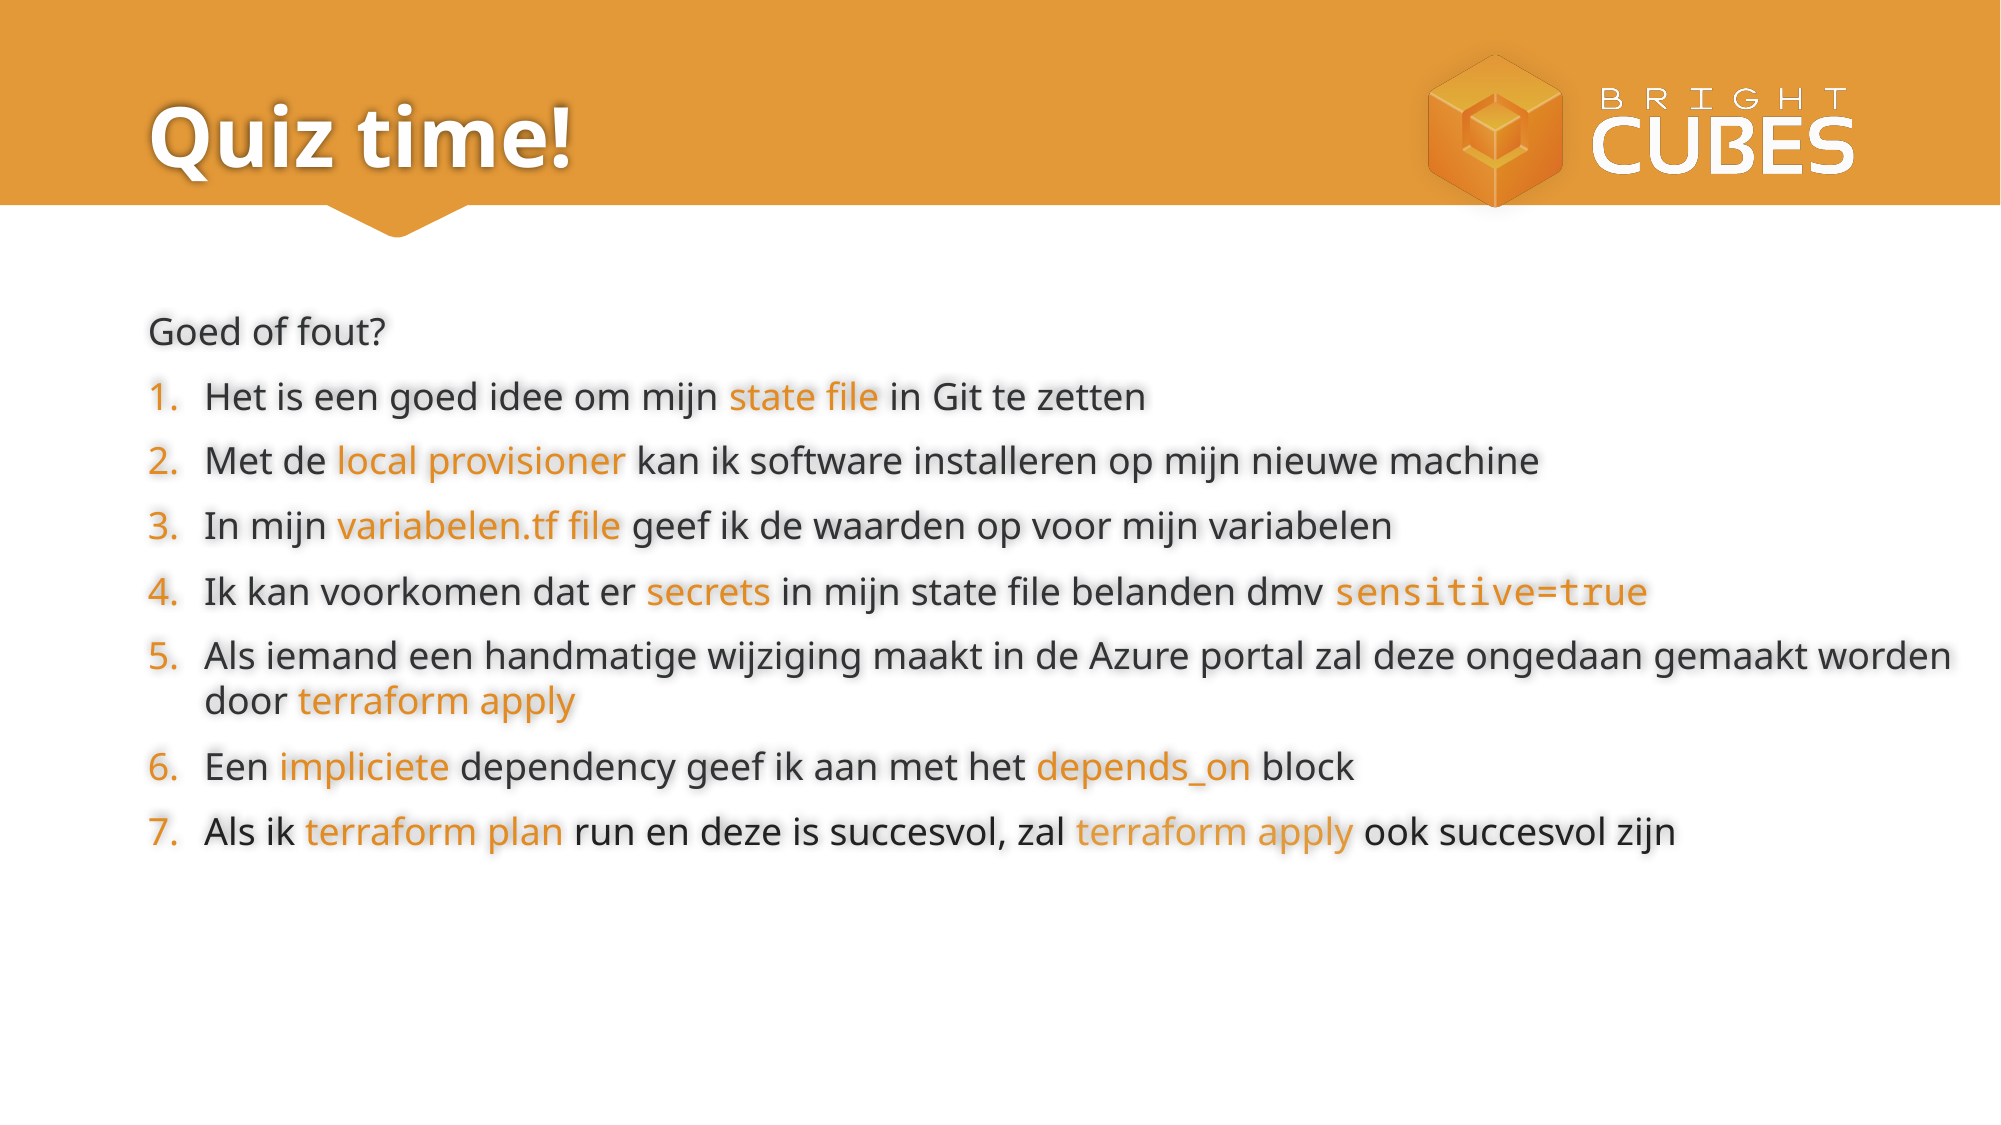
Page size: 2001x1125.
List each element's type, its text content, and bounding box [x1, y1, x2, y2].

list Goed of fout? Het is een goed idee om mijn state file in Git te zetten Met de local provisioner kan ik software installeren op mijn nieuwe machine In mijn variabelen.tf file geef ik de waarden op voor mijn variabelen Ik kan voorkomen dat er secrets in mijn state file belanden dmv sensitive=true Als iemand een handmatige wijziging maakt in de Azure portal zal deze ongedaan gemaakt worden door terraform apply Een impliciete dependency geef ik aan met het depends_on block Als ik terraform plan run en deze is succesvol, zal terraform apply ook succesvol zijn [132, 299, 1978, 1125]
title Quiz time! [132, 74, 1868, 193]
picture [1399, 40, 1883, 222]
